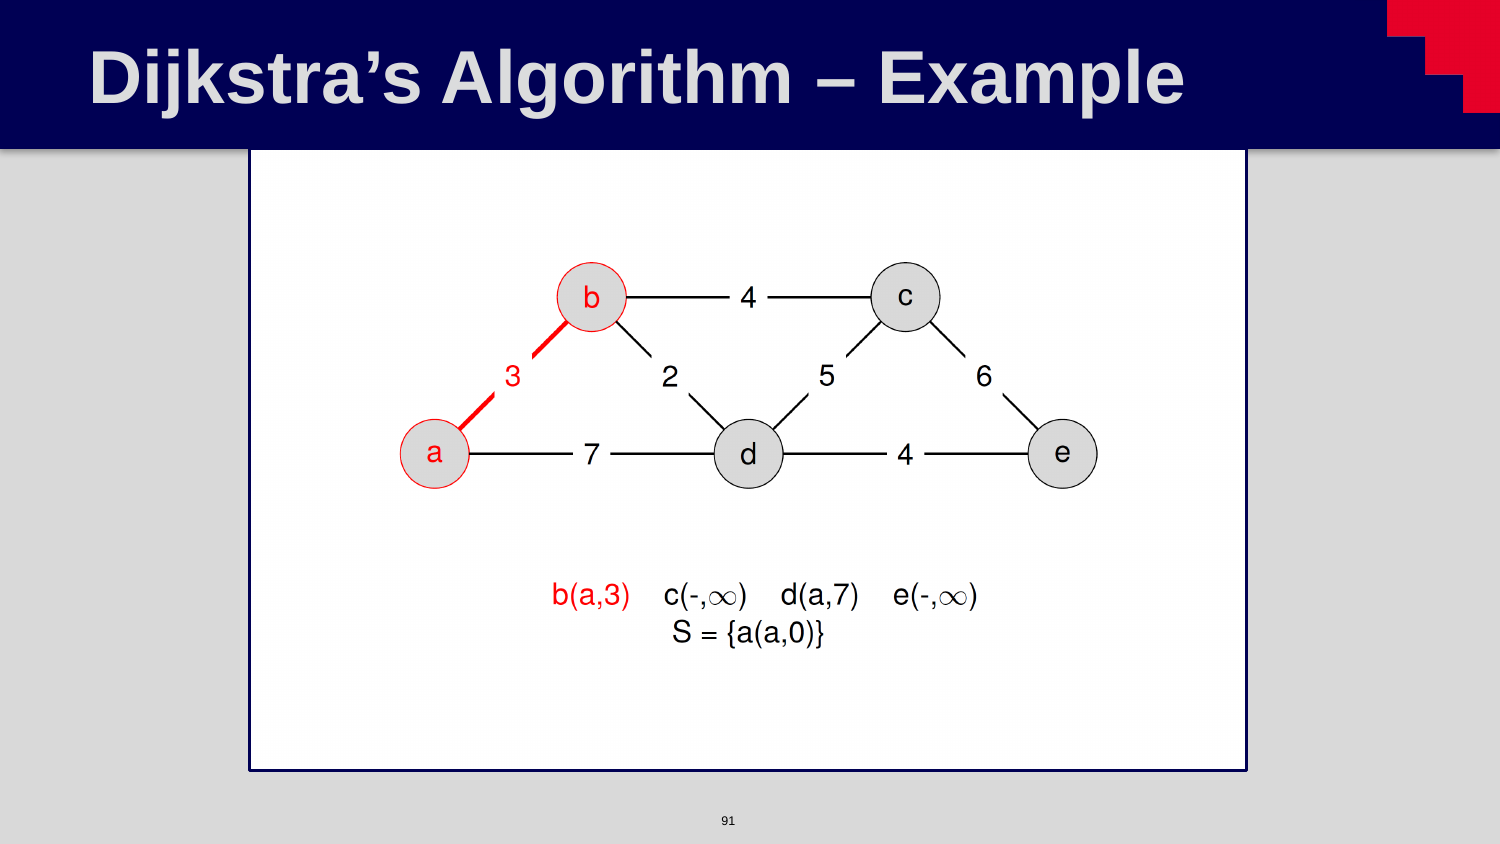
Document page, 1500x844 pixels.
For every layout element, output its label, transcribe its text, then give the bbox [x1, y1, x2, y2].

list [250, 149, 1246, 769]
picture [1387, 0, 1500, 113]
title Dijkstra’s Algorithm – Example [0, 0, 1356, 150]
